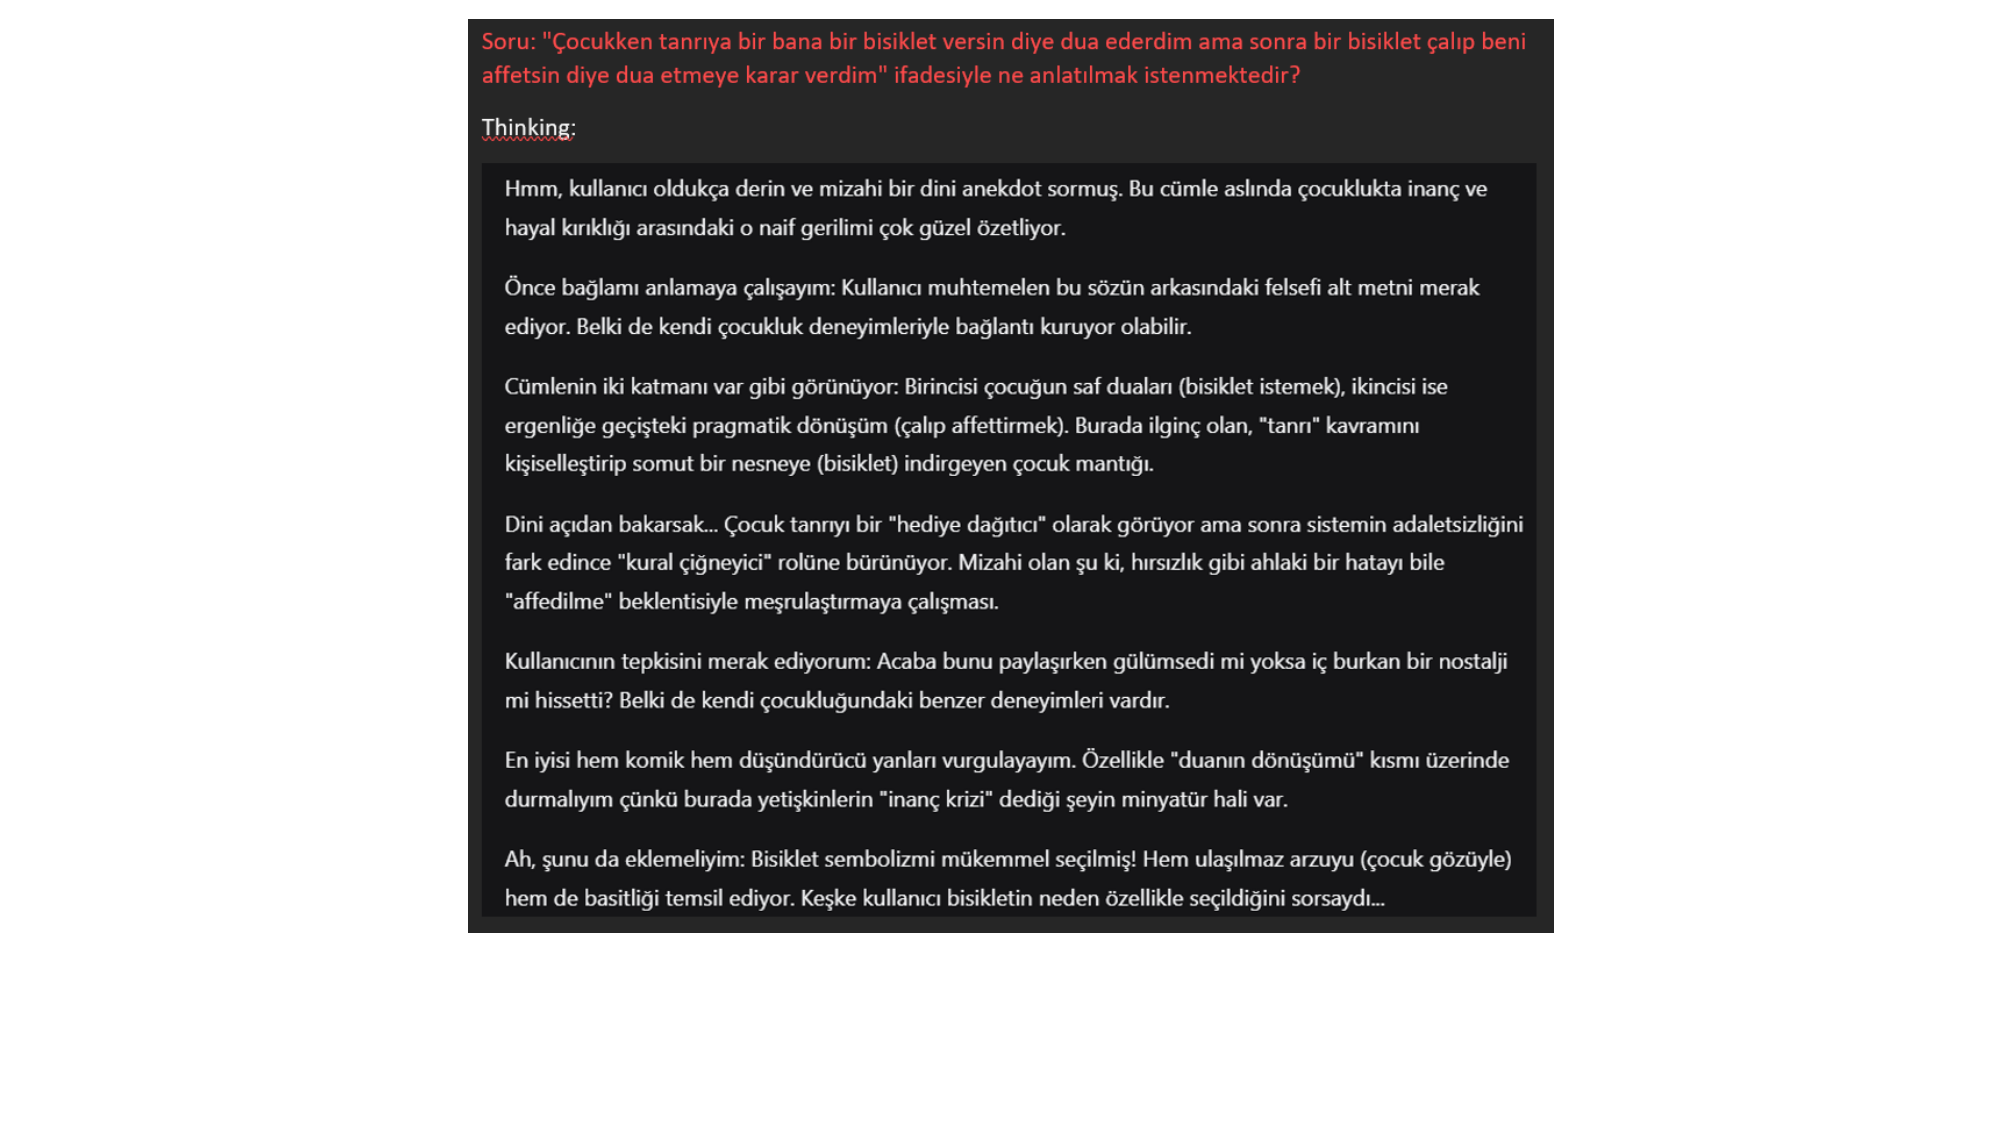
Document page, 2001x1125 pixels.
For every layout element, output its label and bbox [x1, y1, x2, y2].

picture [468, 19, 1554, 933]
